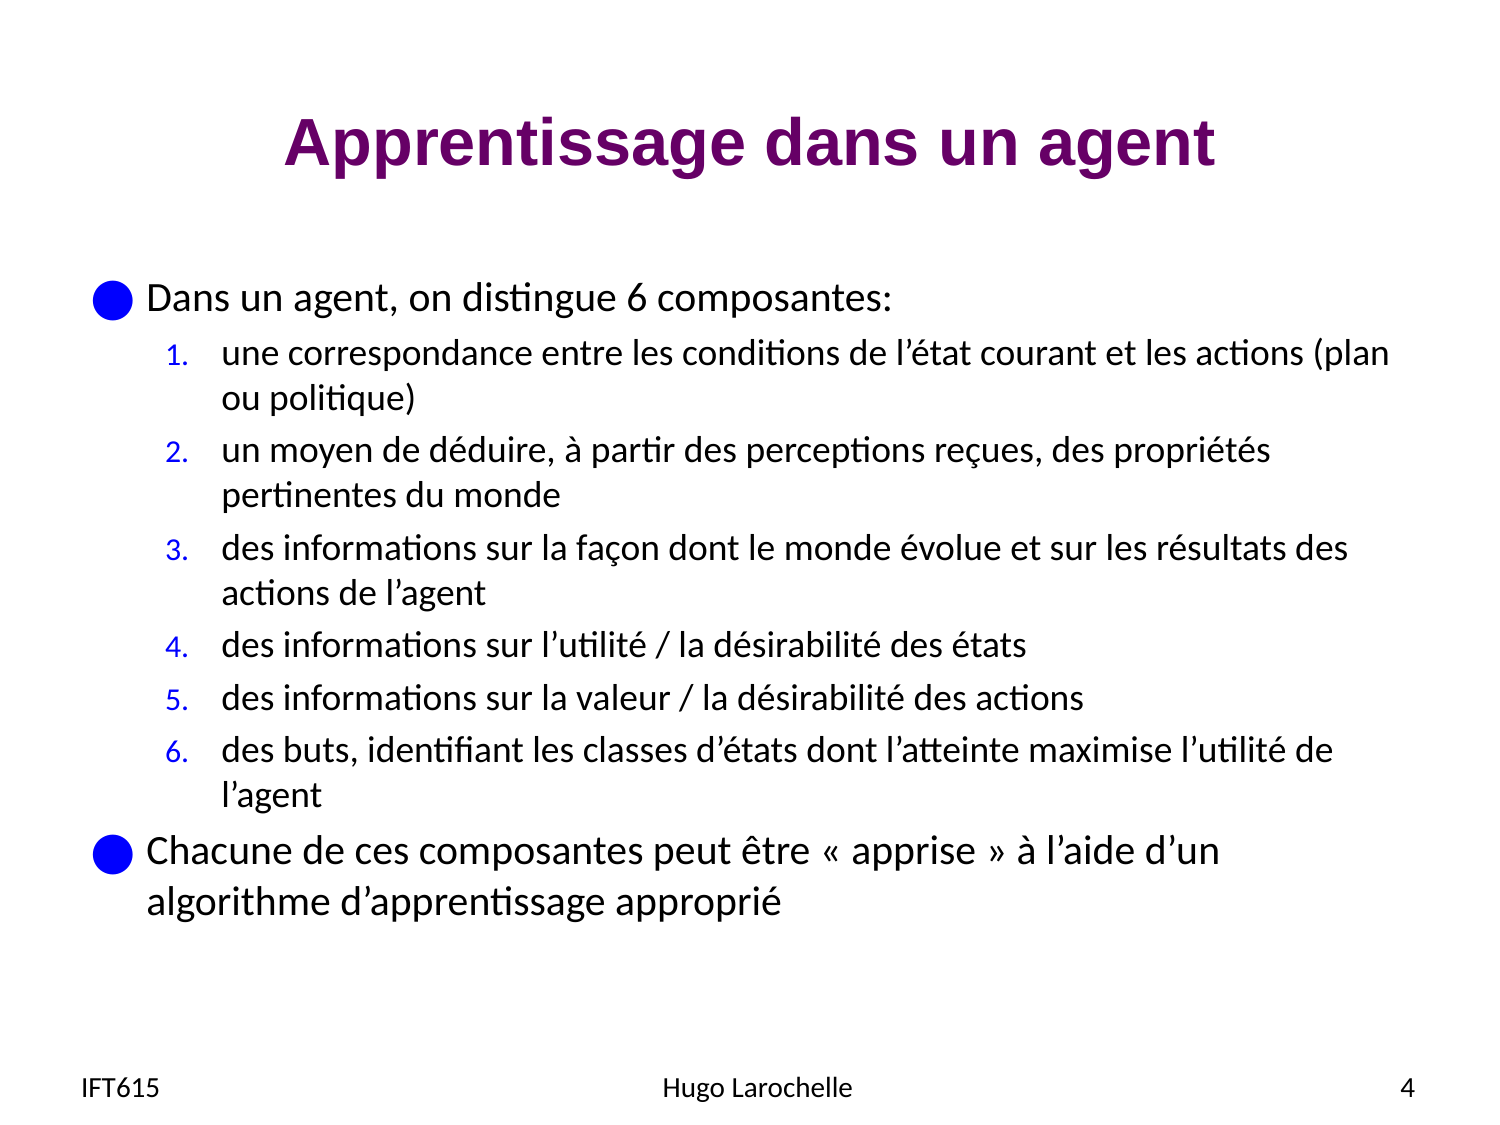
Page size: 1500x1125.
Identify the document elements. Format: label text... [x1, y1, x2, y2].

slide_number 4 [1080, 1056, 1431, 1117]
list Dans un agent, on distingue 6 composantes: une correspondance entre les conditions de l’état courant et les actions (plan ou politique) un moyen de déduire, à partir des perceptions reçues, des propriétés pertinentes du monde des informations sur la façon dont le monde évolue et sur les résultats des actions de l’agent des informations sur l’utilité / la désirabilité des états des informations sur la valeur / la désirabilité des actions des buts, identifiant les classes d’états dont l’atteinte maximise l’utilité de l’agent Chacune de ces composantes peut être « apprise » à l’aide d’un algorithme d’apprentissage approprié [75, 262, 1425, 1005]
footer Hugo Larochelle [520, 1056, 996, 1117]
slide_number IFT615 [66, 1056, 356, 1117]
title Apprentissage dans un agent [75, 45, 1425, 233]
